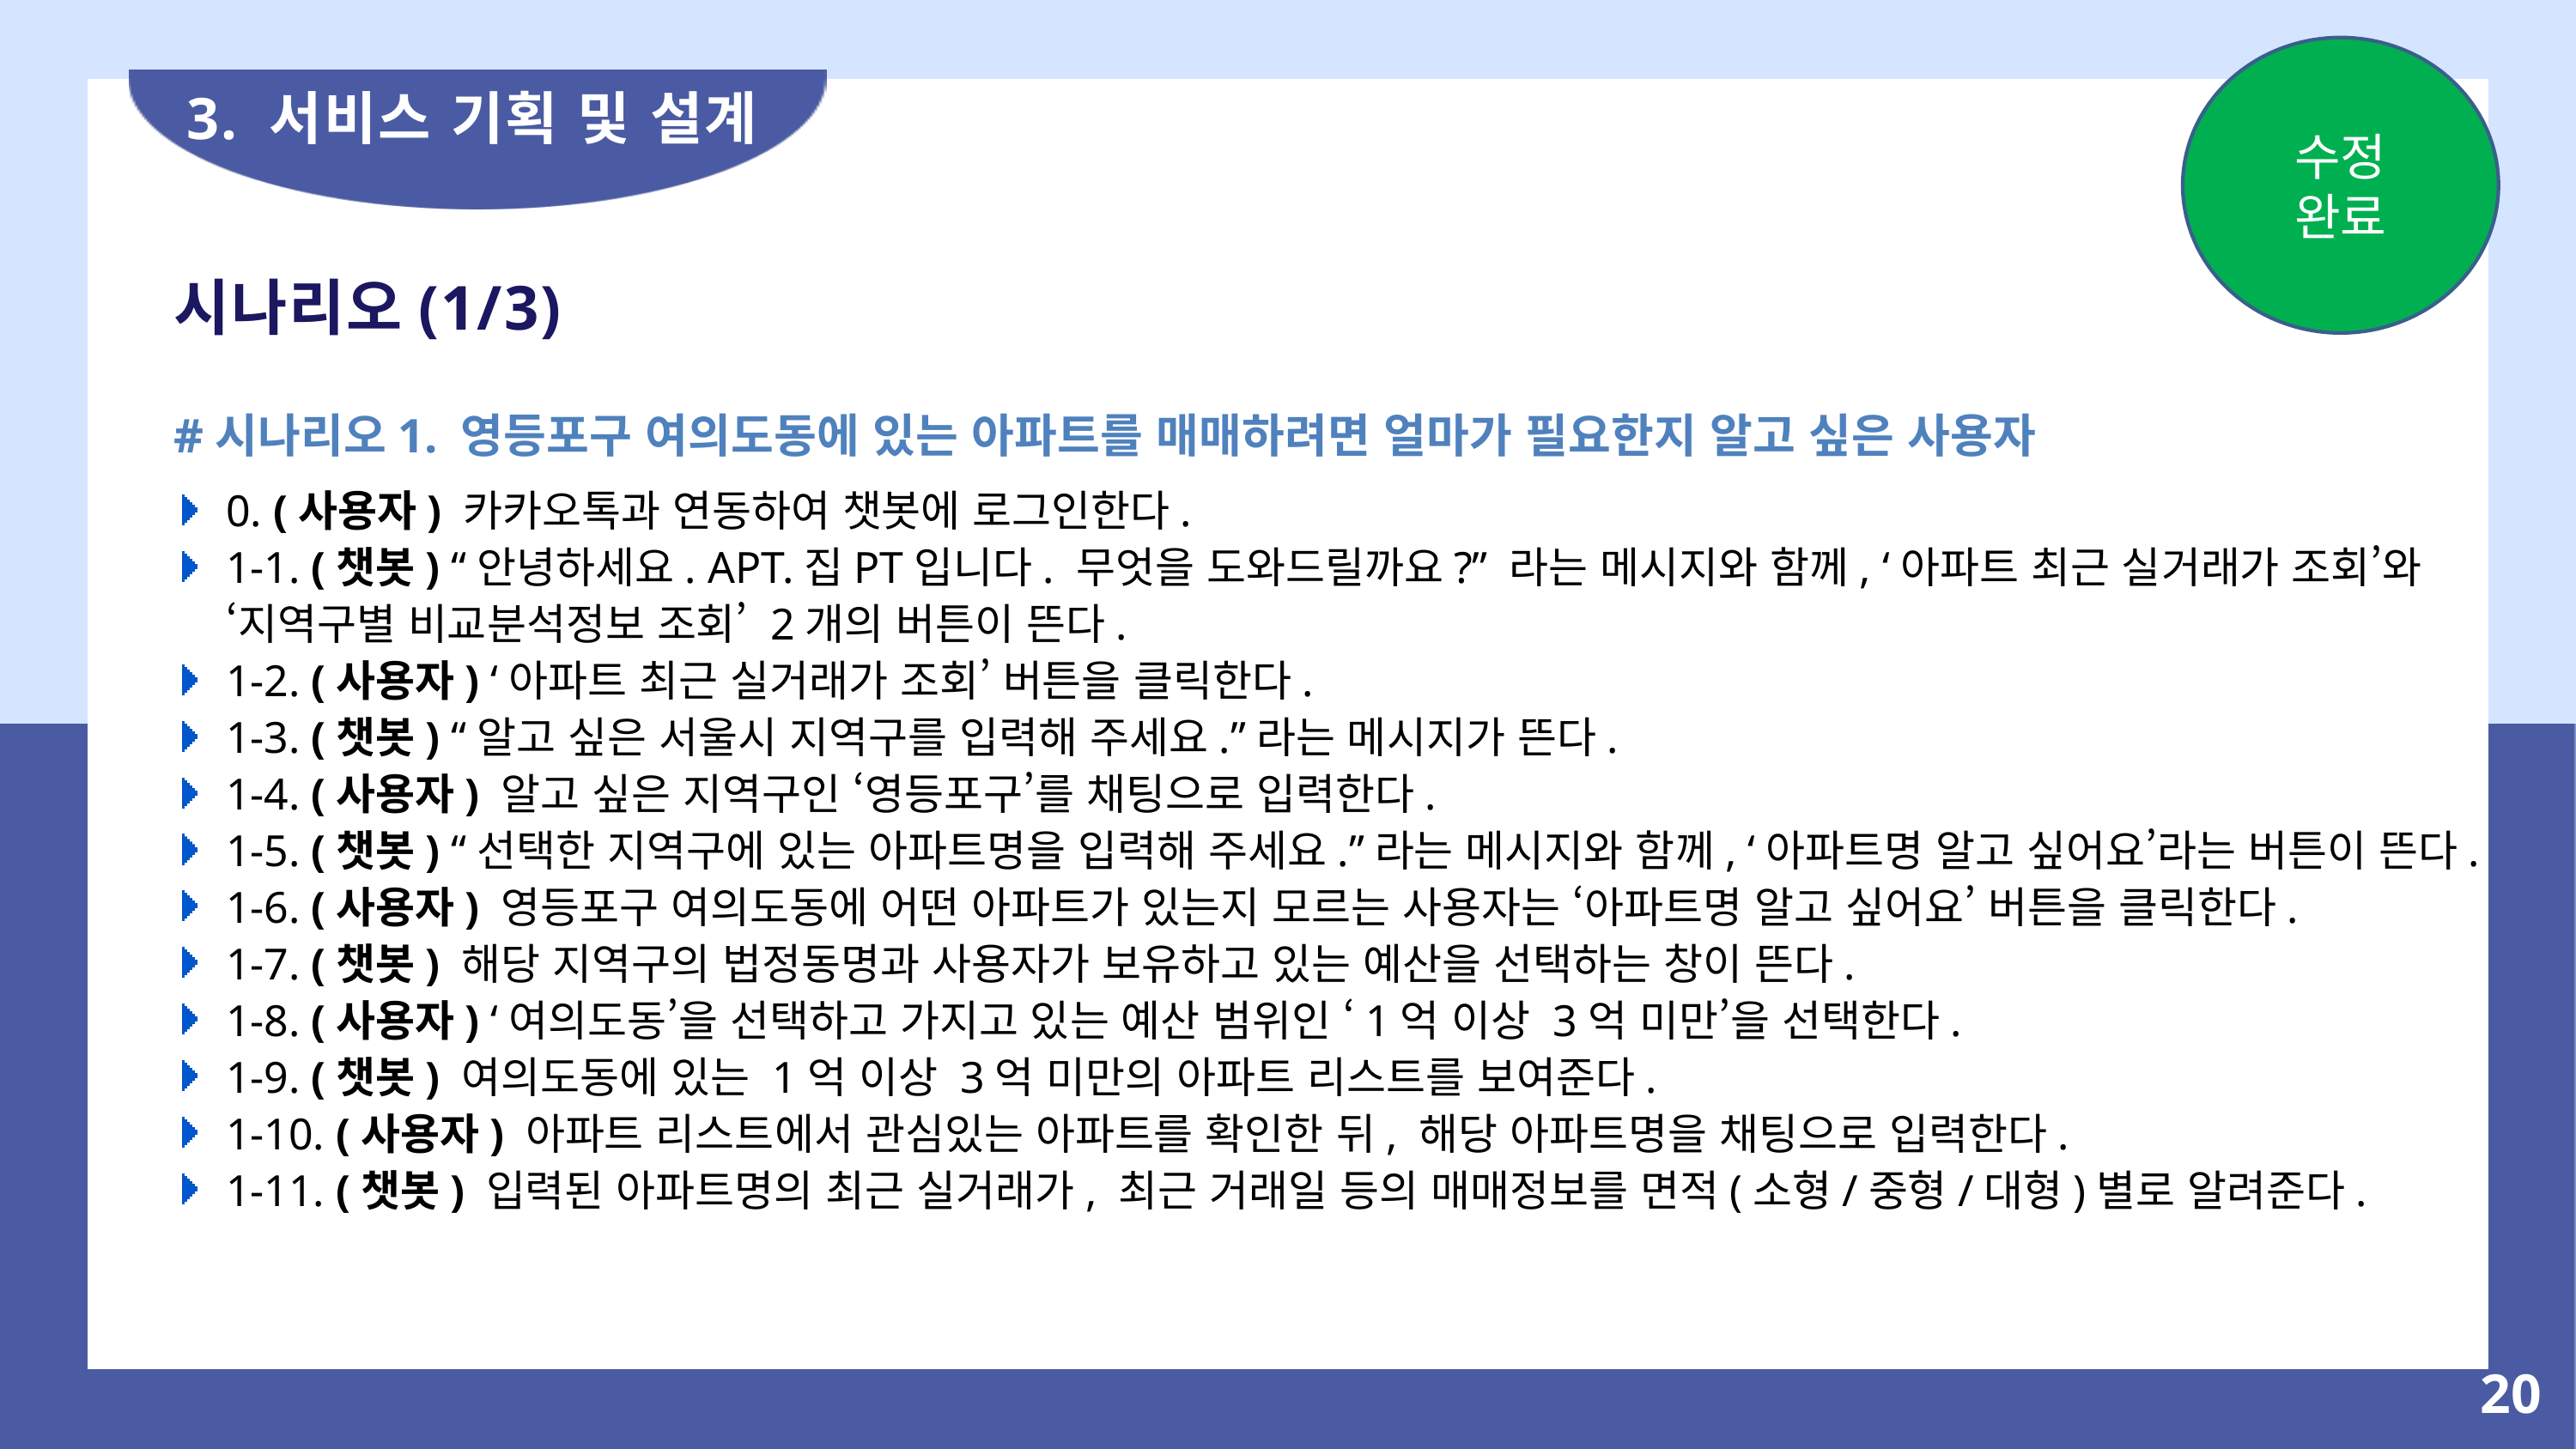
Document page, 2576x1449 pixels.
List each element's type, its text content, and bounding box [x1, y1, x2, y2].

text_box 수정 완료 [2230, 35, 2451, 77]
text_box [88, 79, 2488, 1369]
text_box 수정 완료 [2494, 144, 2500, 226]
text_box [128, 70, 827, 209]
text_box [0, 724, 2576, 1449]
